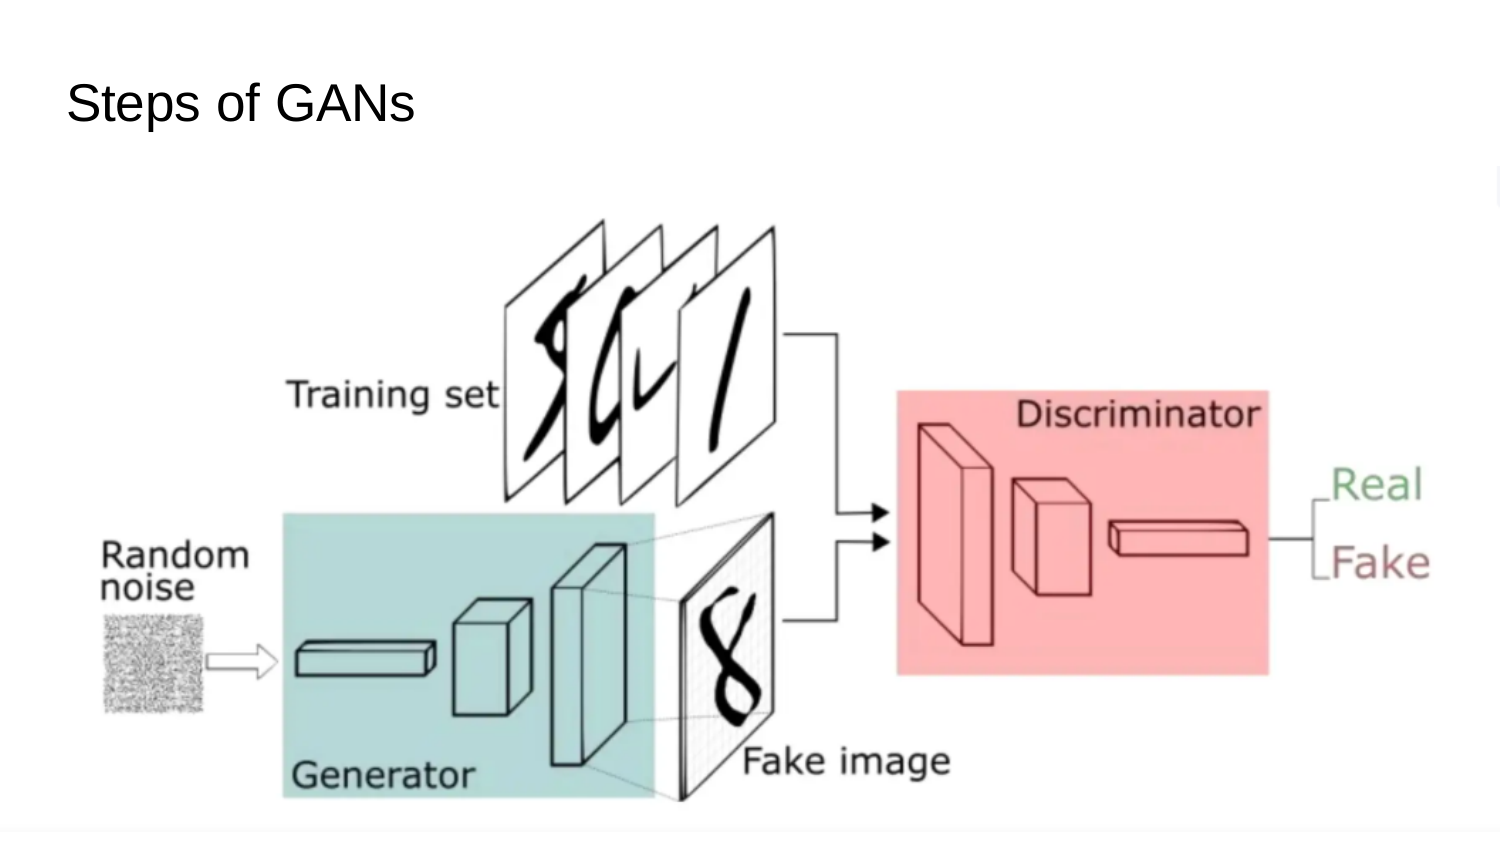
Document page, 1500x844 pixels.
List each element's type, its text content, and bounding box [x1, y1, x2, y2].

picture [0, 166, 1500, 832]
title Steps of GANs [51, 53, 1449, 148]
